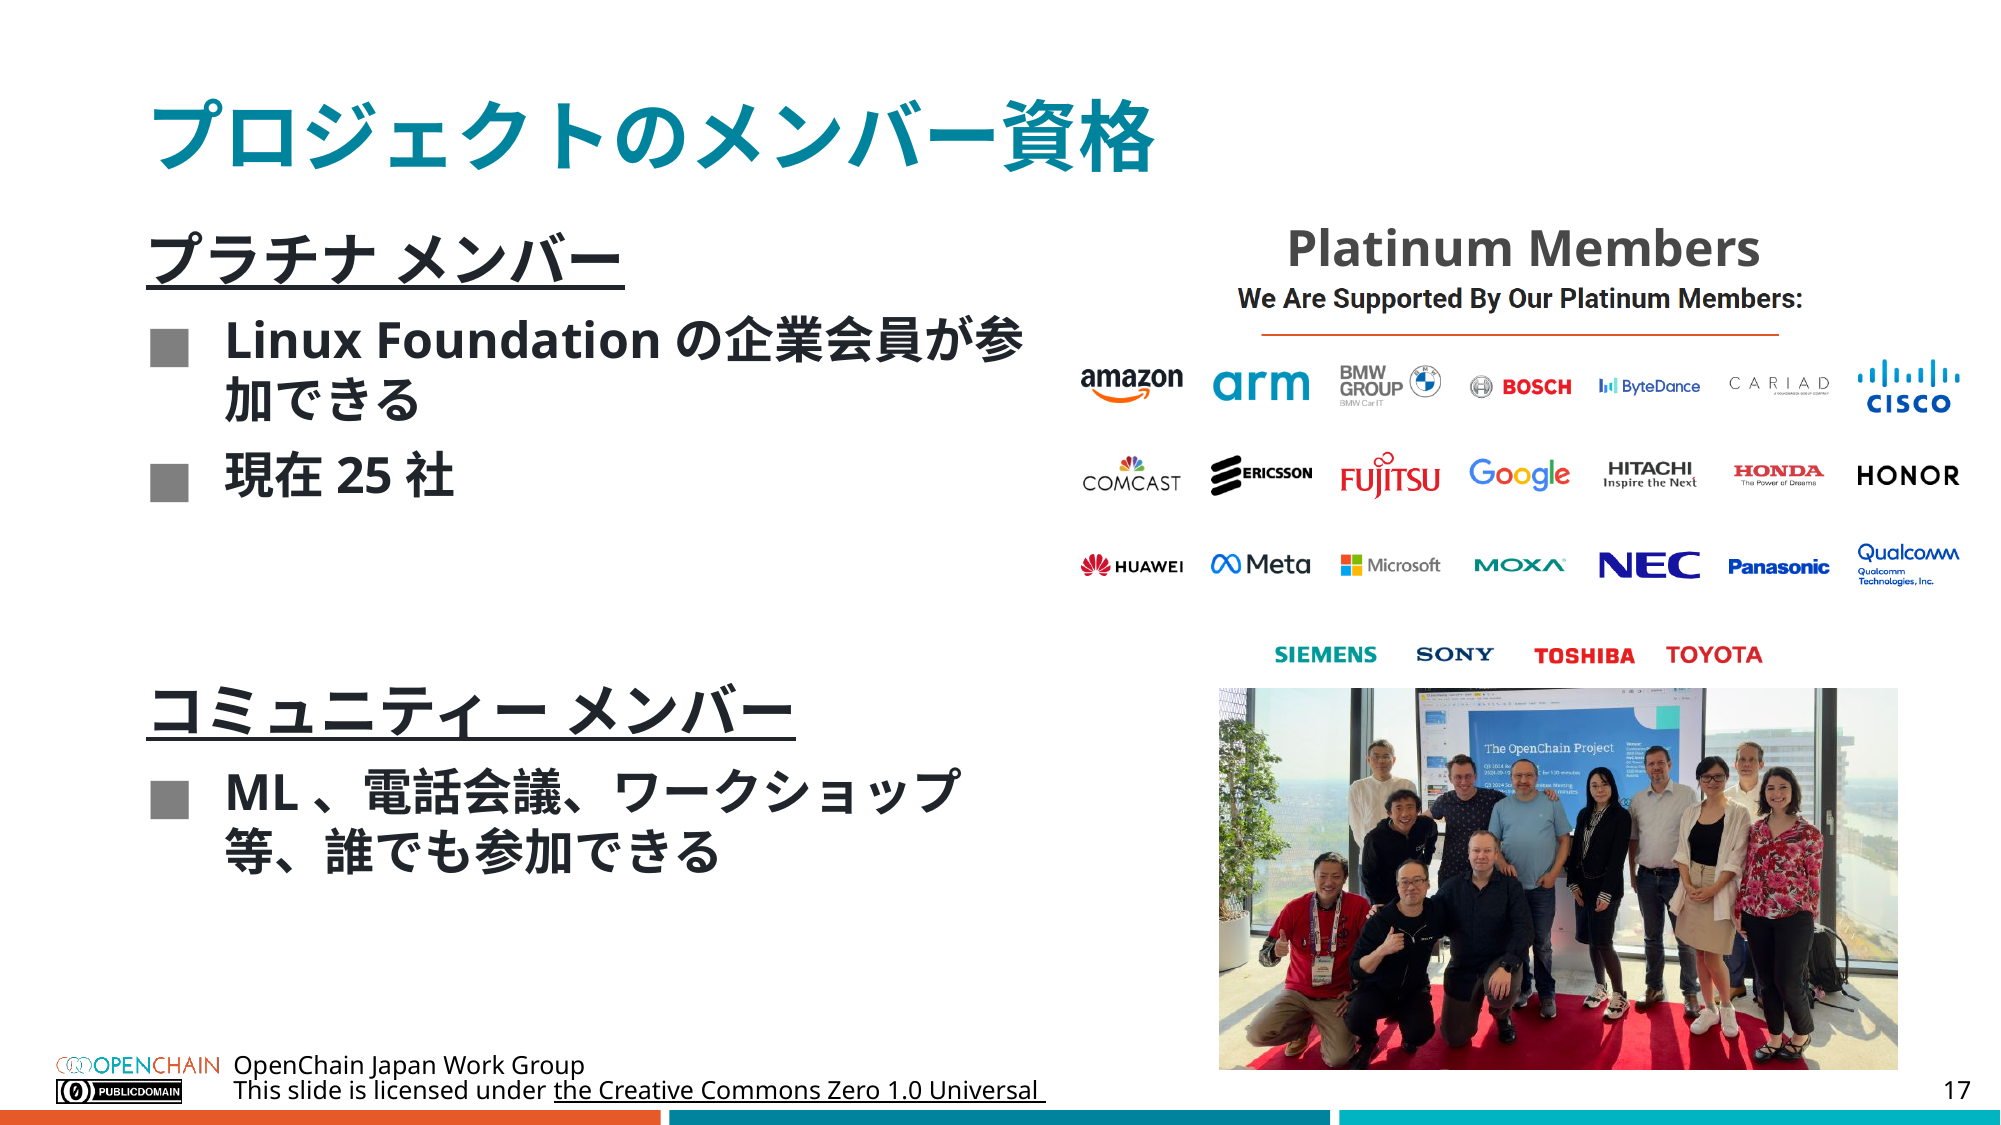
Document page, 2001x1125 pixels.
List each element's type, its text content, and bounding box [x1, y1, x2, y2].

picture [1219, 688, 1898, 1070]
picture [56, 1056, 218, 1074]
list プラチナ メンバー Linux Foundationの企業会員が参加できる 現在25社 [145, 222, 1032, 692]
title プロジェクトのメンバー資格 [146, 87, 1839, 193]
picture [1063, 275, 1976, 678]
picture [56, 1079, 182, 1104]
slide_number ‹#› [1536, 1079, 1987, 1103]
text_box コミュニティー メンバー ML、電話会議、ワークショップ等、誰でも参加できる [146, 674, 1032, 904]
footer OpenChain Japan Work Group [218, 1053, 690, 1077]
text_box Platinum Members [1172, 215, 1876, 274]
